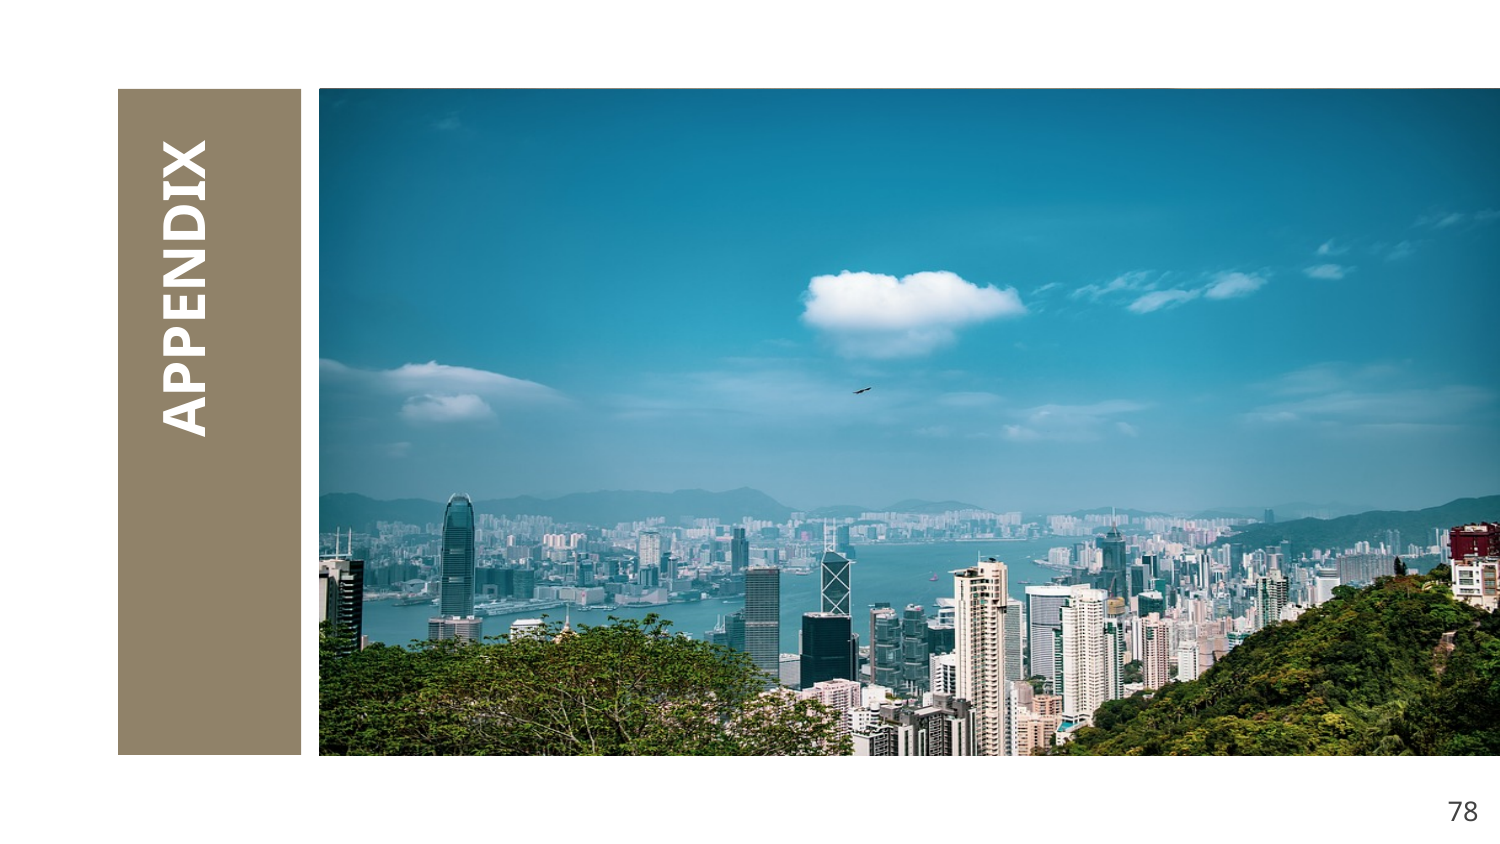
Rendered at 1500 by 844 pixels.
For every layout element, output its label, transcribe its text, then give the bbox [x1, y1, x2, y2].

title APPENDIX [131, 125, 280, 725]
text_box [118, 88, 302, 755]
slide_number ‹#› [1403, 779, 1494, 844]
picture [319, 88, 1500, 757]
